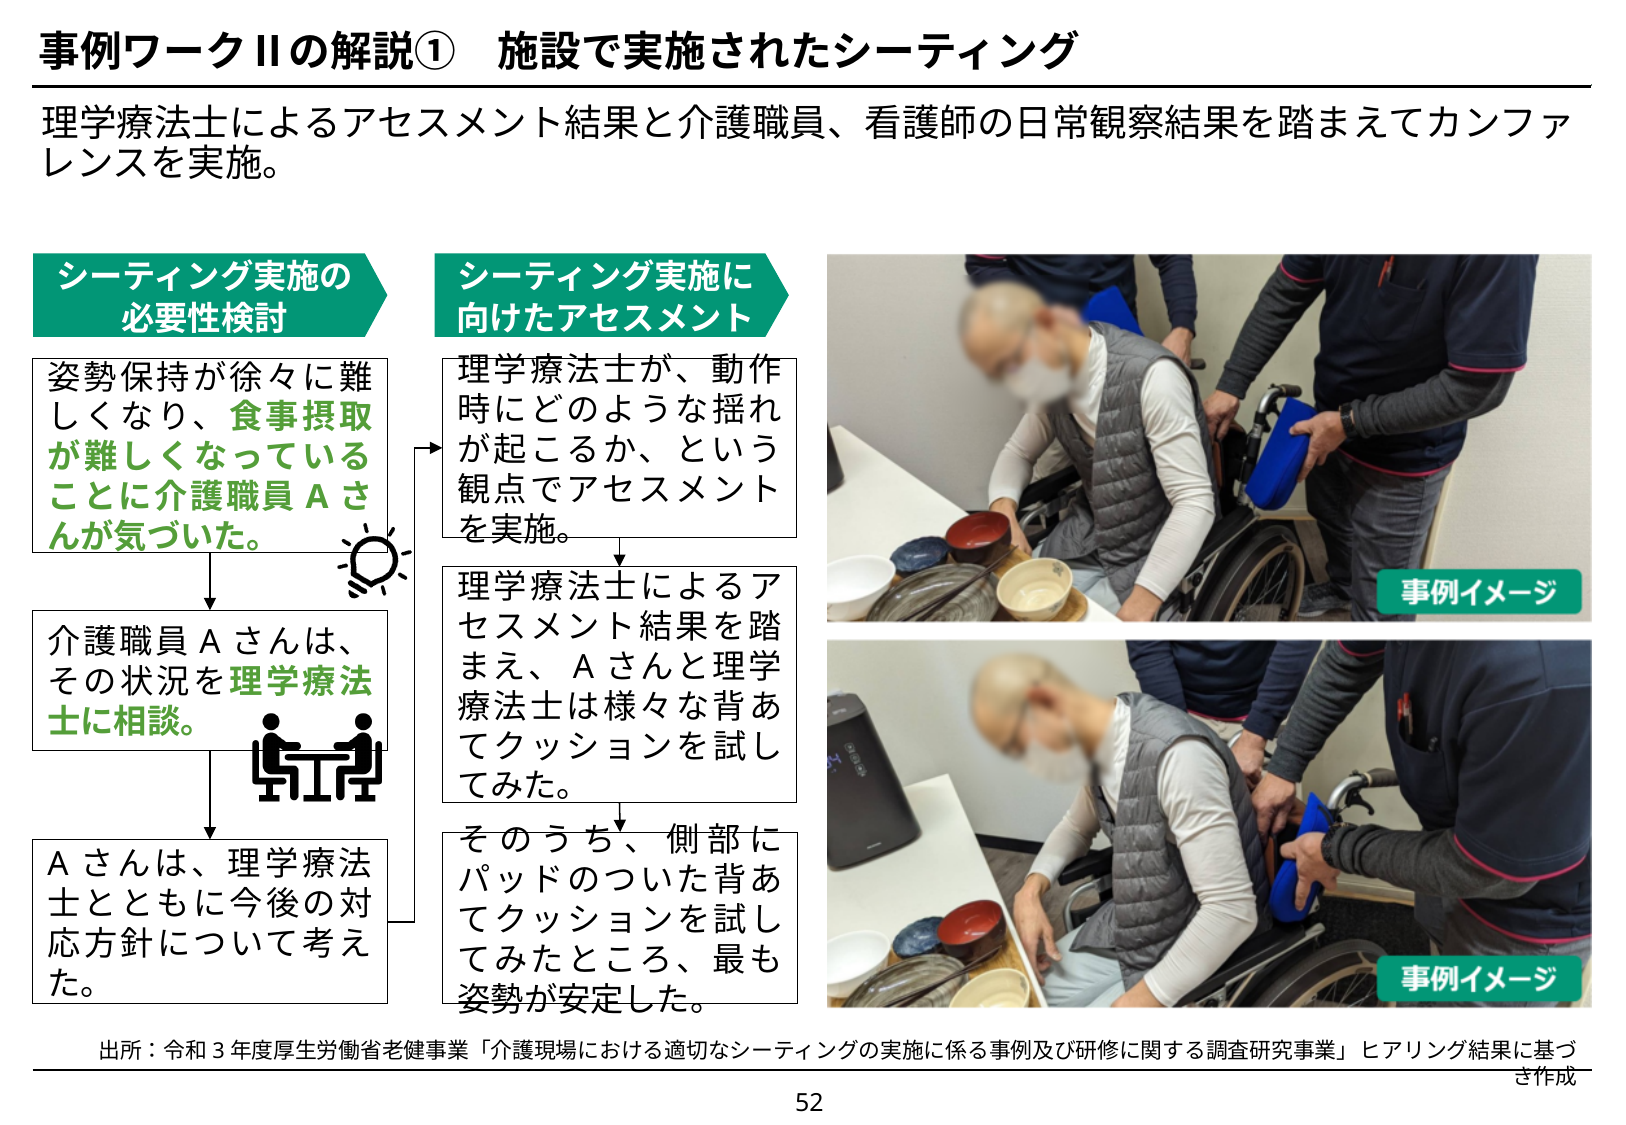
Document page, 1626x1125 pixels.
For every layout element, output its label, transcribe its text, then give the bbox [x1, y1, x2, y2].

list 理学療法士によるアセスメント結果と介護職員、看護師の日常観察結果を踏まえてカンファレンスを実施。 [32, 96, 1593, 236]
text_box 出所：令和3年度厚生労働省老健事業「介護現場における適切なシーティングの実施に係る事例及び研修に関する調査研究事業」ヒアリング結果に基づき作成 [62, 1029, 1593, 1097]
text_box 介護職員Aさんは、その状況を理学療法士に相談。 [32, 610, 387, 751]
picture [310, 501, 418, 624]
title 事例ワークⅡの解説① 施設で実施されたシーティング [32, 22, 1593, 83]
text_box そのうち、側部にパッドのついた背あてクッションを試してみたところ、最も姿勢が安定した。 [442, 832, 798, 1004]
text_box 理学療法士によるアセスメント結果を踏まえ、Aさんと理学療法士は様々な背あてクッションを試してみた。 [443, 566, 797, 803]
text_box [387, 447, 443, 922]
text_box シーティング実施に 向けたアセスメント [434, 253, 789, 337]
picture [235, 675, 399, 839]
text_box 理学療法士が、動作時にどのような揺れが起こるか、という観点でアセスメントを実施。 [442, 358, 797, 538]
text_box シーティング実施の 必要性検討 [33, 253, 388, 337]
text_box Aさんは、理学療法士とともに今後の対応方針について考えた。 [32, 839, 388, 1004]
text_box 姿勢保持が徐々に難しくなり、食事摂取が難しくなっていることに介護職員Aさんが気づいた。 [32, 358, 388, 553]
picture [827, 253, 1592, 1009]
